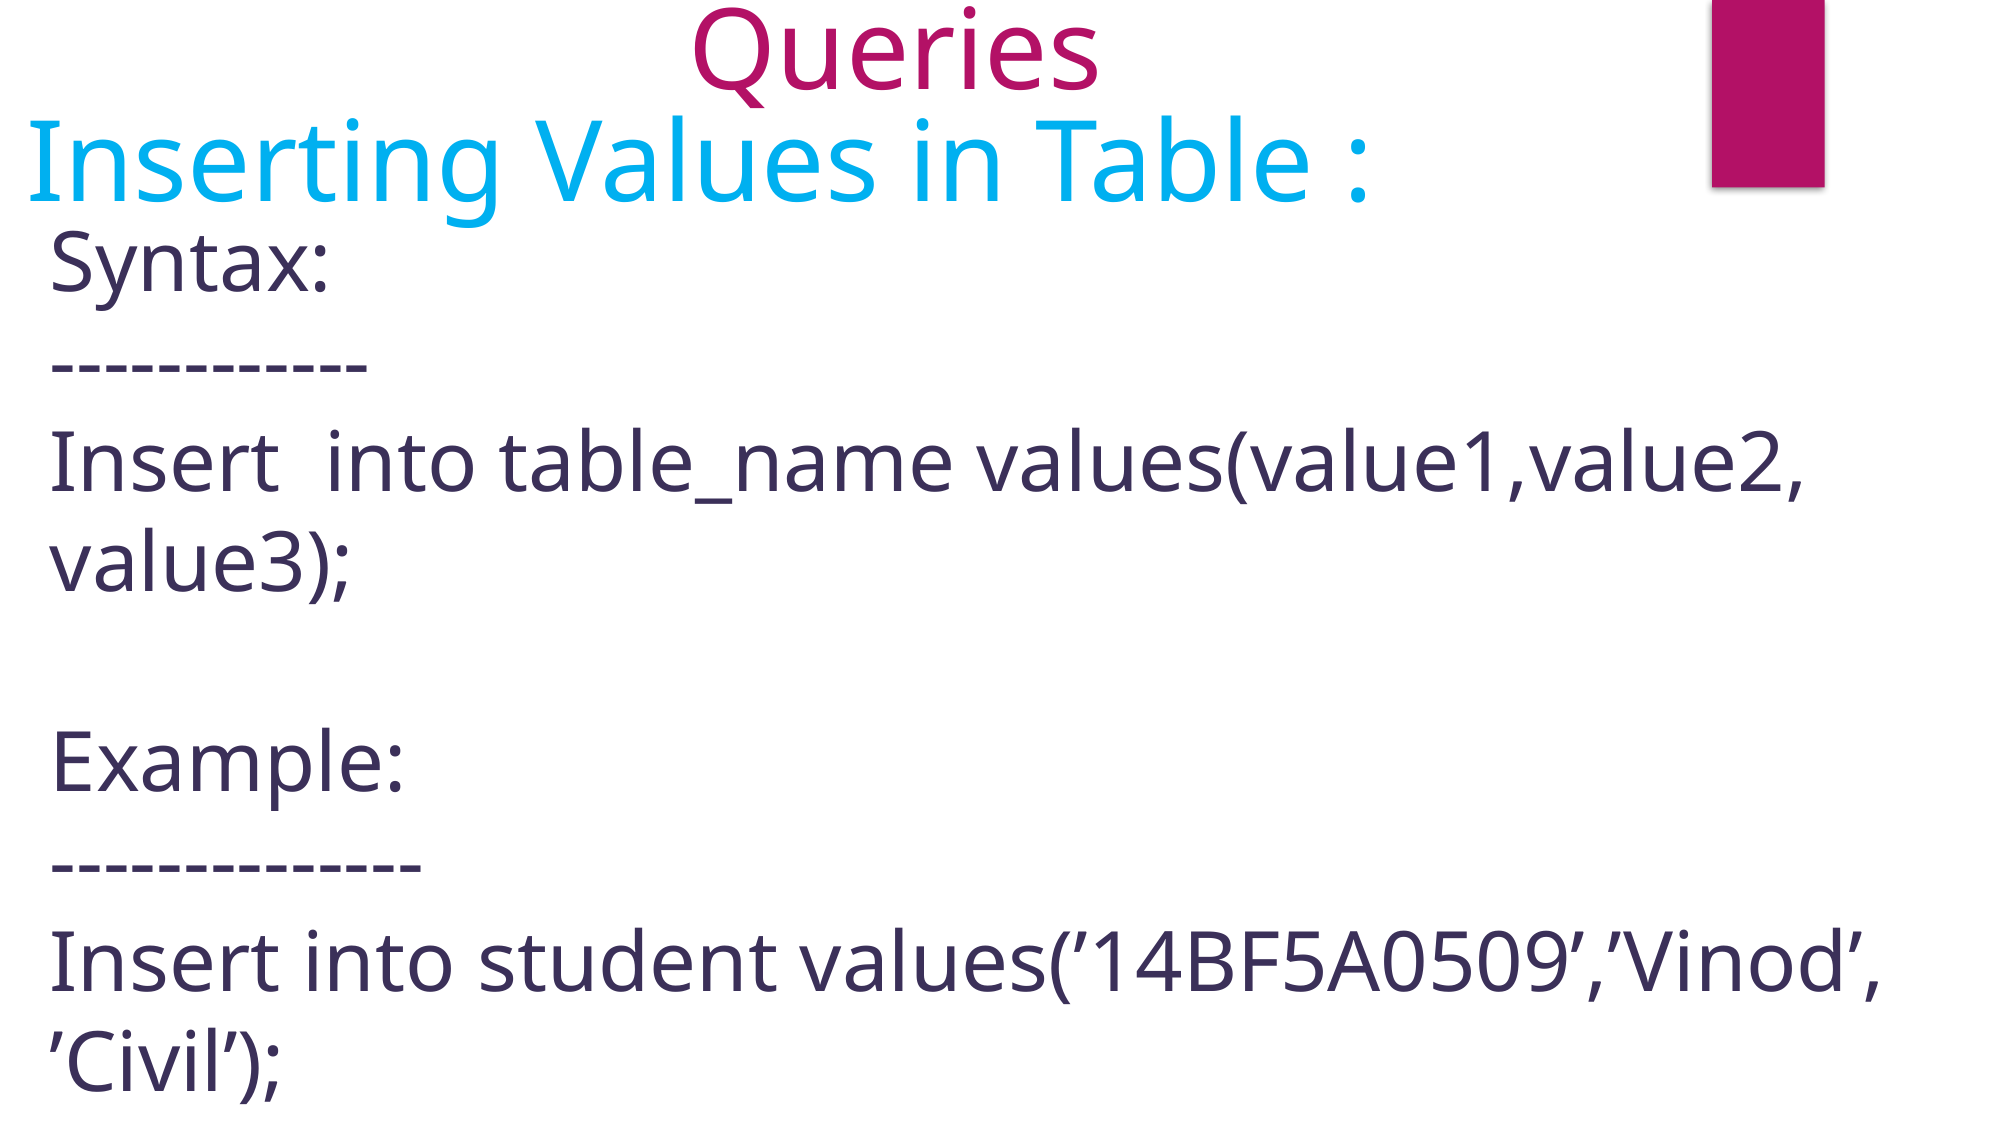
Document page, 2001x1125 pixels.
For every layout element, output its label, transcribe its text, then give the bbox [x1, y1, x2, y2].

text_box Queries [673, 0, 1118, 81]
text_box Syntax: ------------ Insert into table_name values(value1,value2, value3); Example: -------------- Insert into student values(’14BF5A0509’,’Vinod’, ’Civil’); [34, 201, 1987, 1116]
text_box Inserting Values in Table : [11, 81, 1390, 232]
